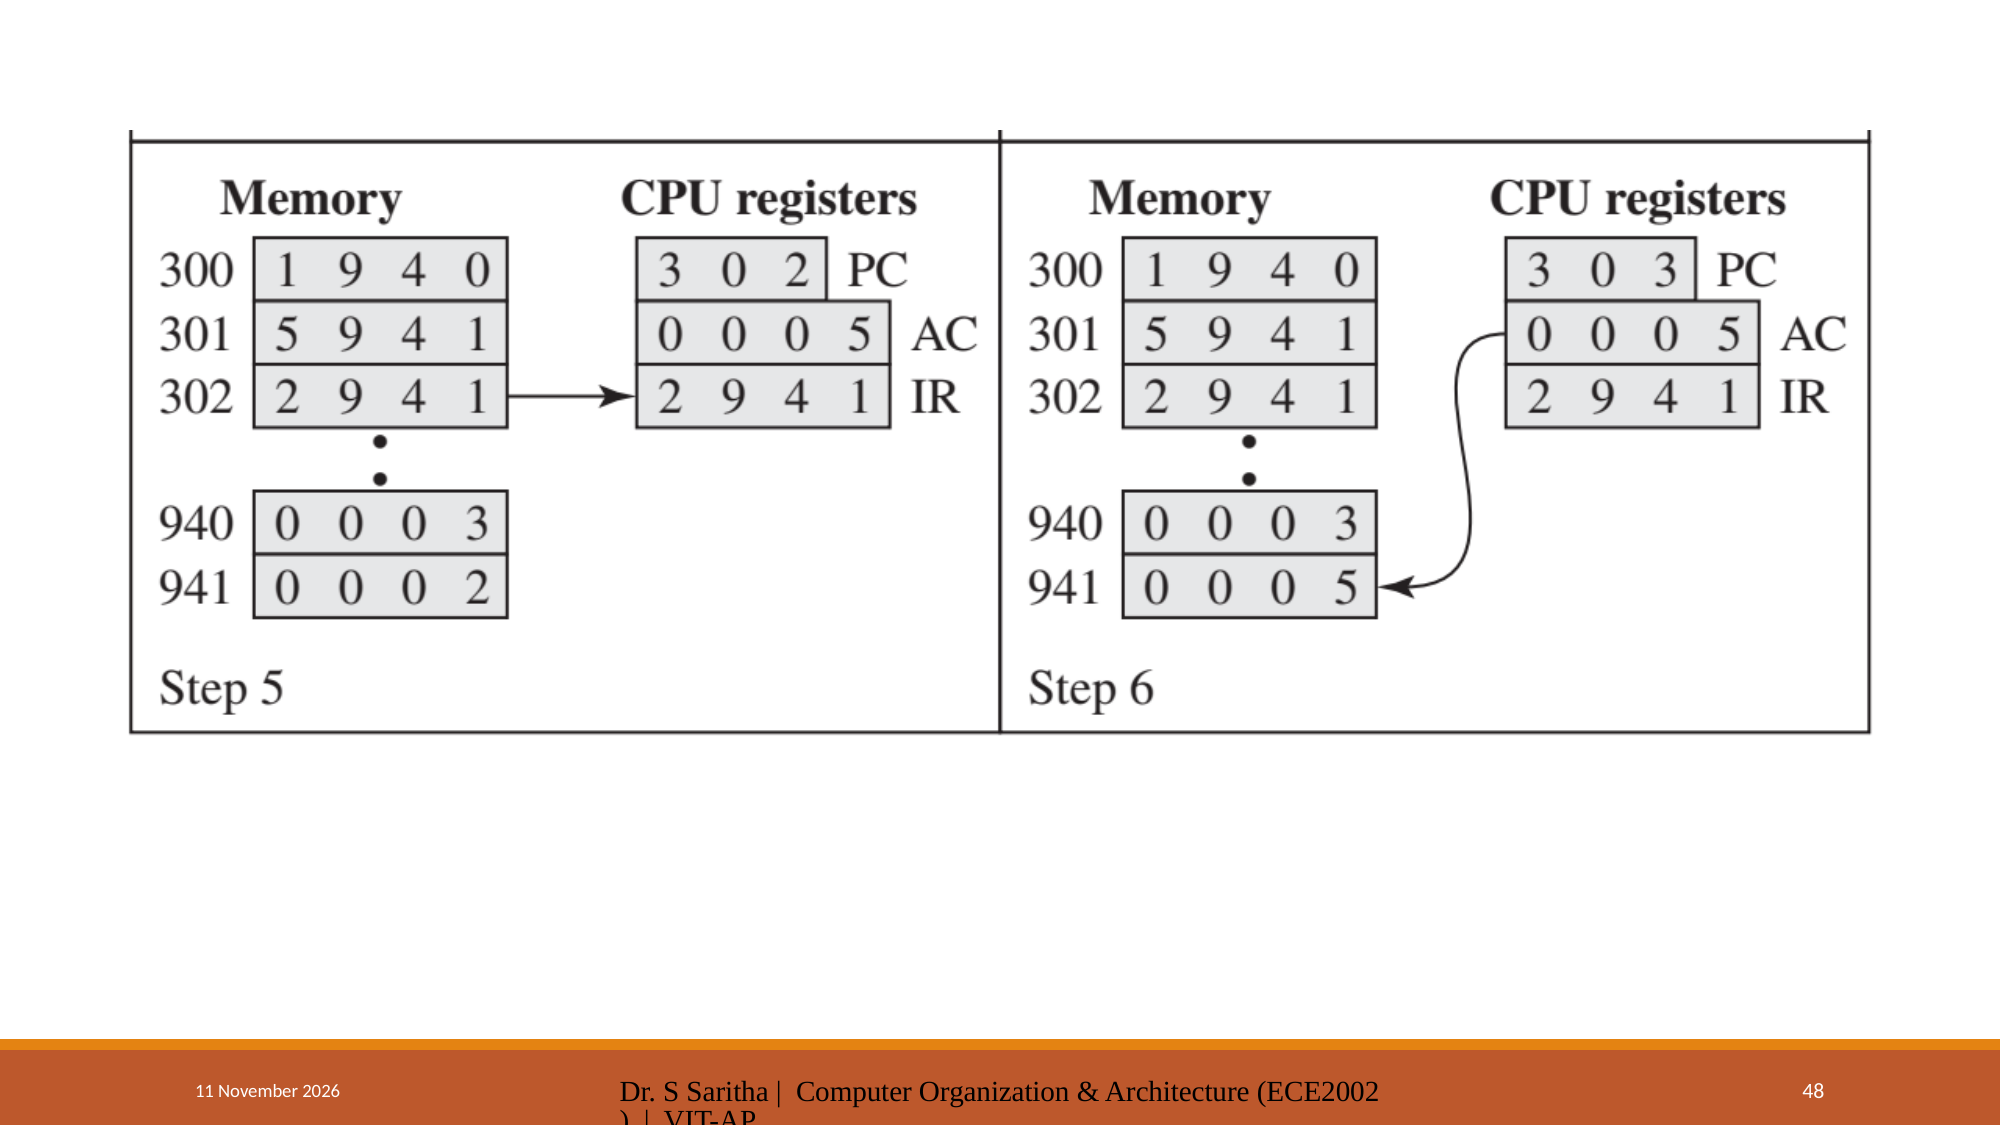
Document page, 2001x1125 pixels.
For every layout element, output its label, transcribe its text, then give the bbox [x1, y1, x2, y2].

picture [119, 130, 1881, 741]
slide_number 48 [1624, 1059, 1840, 1120]
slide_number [180, 1059, 586, 1120]
footer Dr. S Saritha | Computer Organization & Architecture (ECE2002) | VIT-AP [604, 1059, 1396, 1120]
